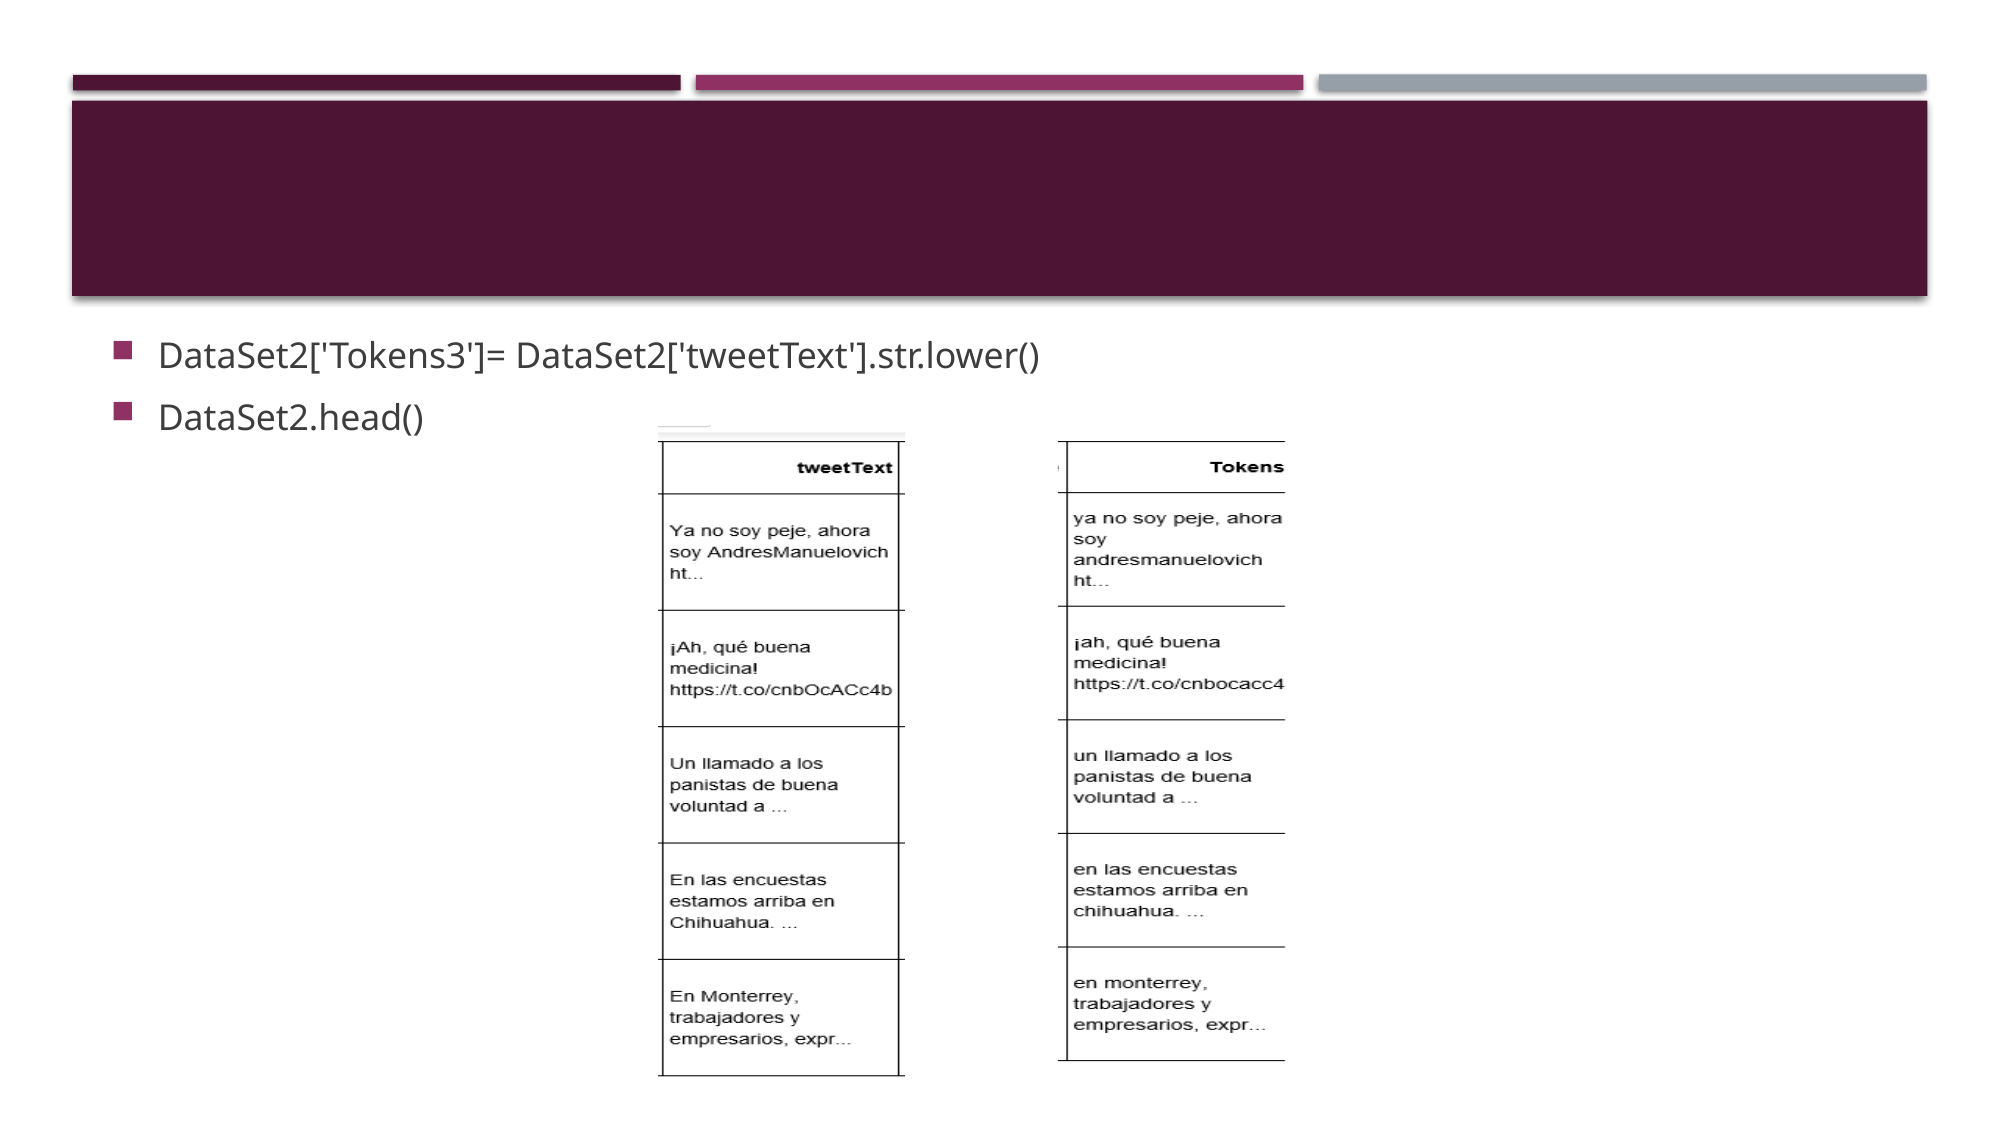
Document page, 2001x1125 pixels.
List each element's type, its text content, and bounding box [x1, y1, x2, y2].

list DataSet2['Tokens3']= DataSet2['tweetText'].str.lower() DataSet2.head() [95, 325, 1905, 446]
picture [657, 425, 906, 1086]
picture [1057, 431, 1301, 1067]
